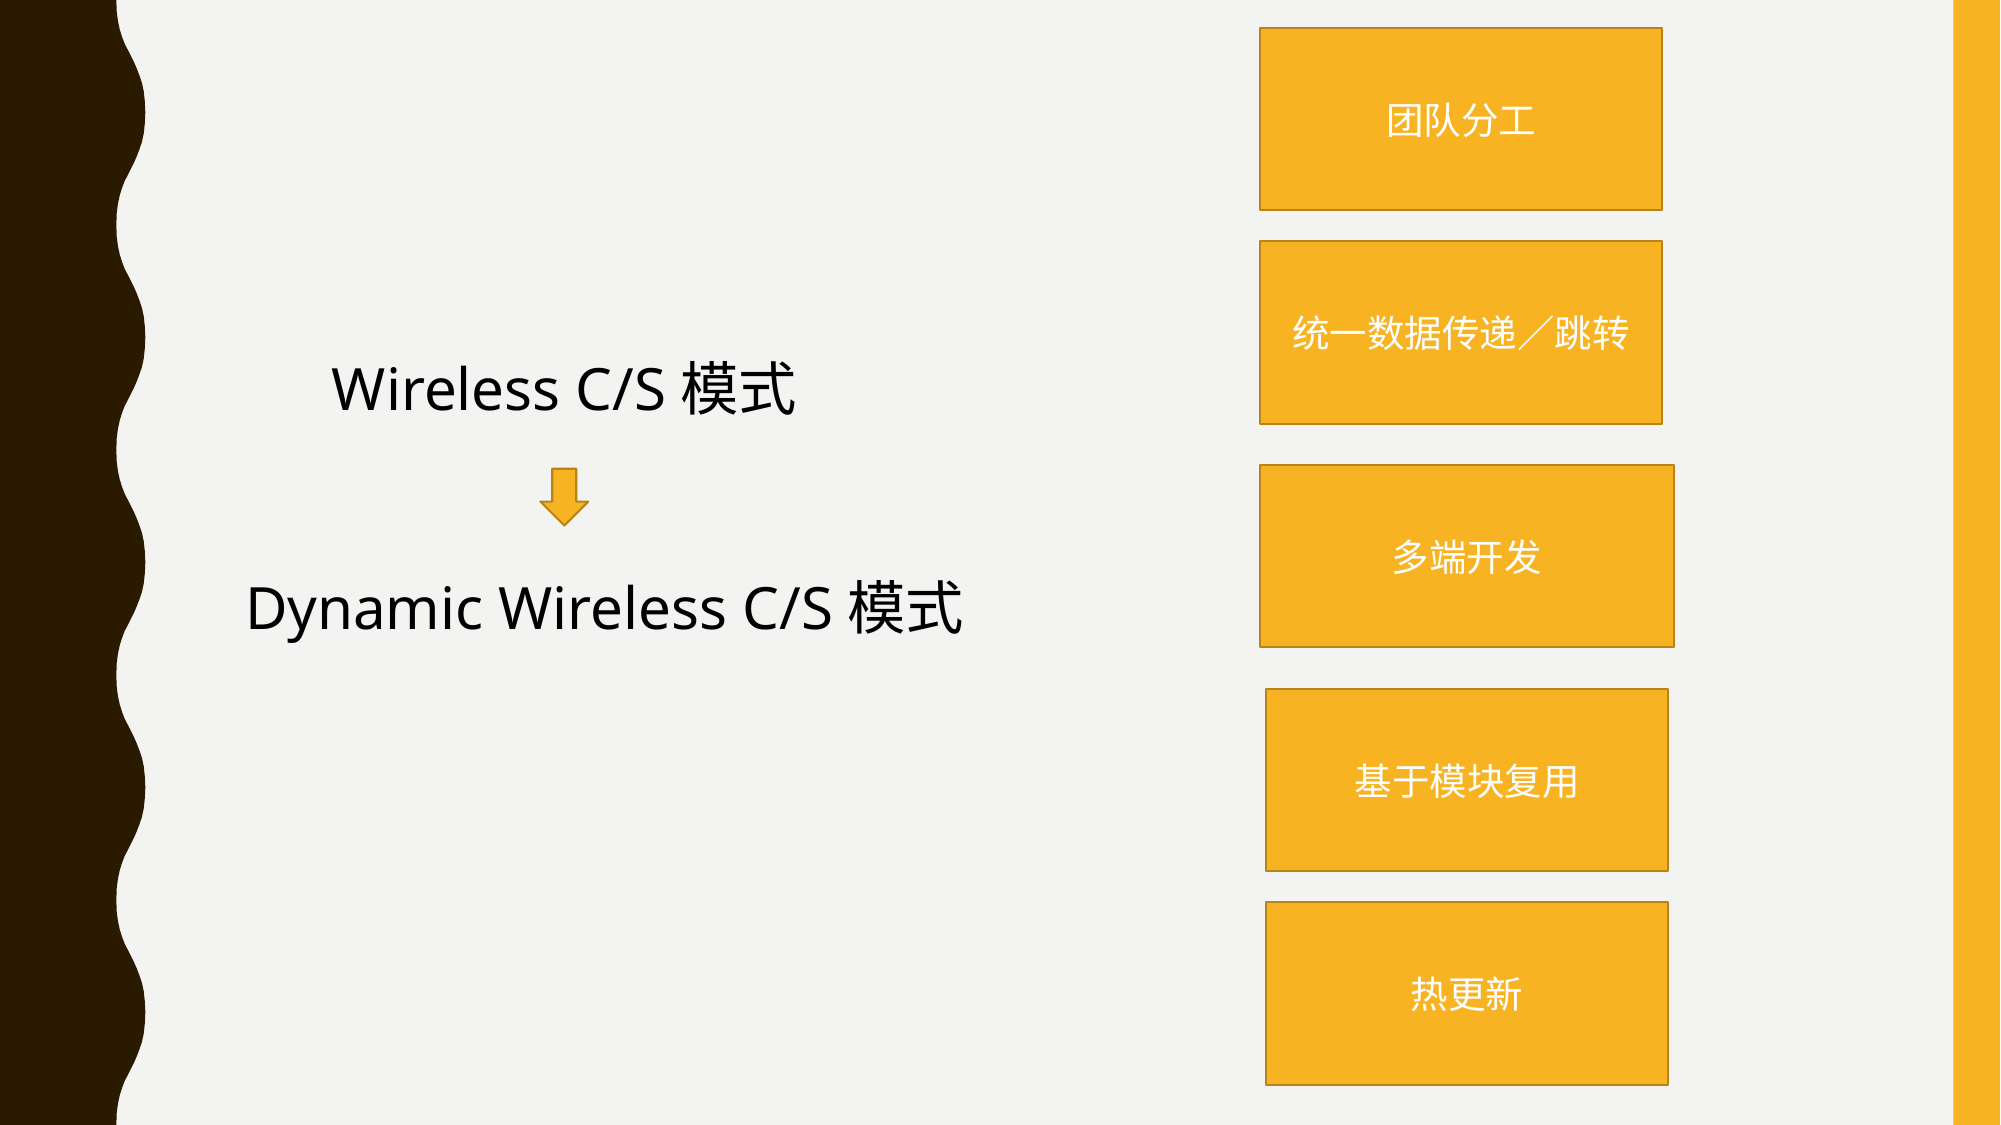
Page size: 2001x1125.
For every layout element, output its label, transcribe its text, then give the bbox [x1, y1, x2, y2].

text_box 团队分工 [1259, 27, 1663, 211]
text_box 多端开发 [1259, 464, 1675, 648]
text_box 基于模块复用 [1265, 688, 1669, 872]
text_box [539, 467, 590, 527]
text_box 统一数据传递／跳转 [1259, 240, 1663, 425]
text_box Wireless C/S模式 [317, 344, 812, 430]
text_box 热更新 [1265, 901, 1669, 1086]
text_box Dynamic Wireless C/S模式 [230, 563, 979, 649]
